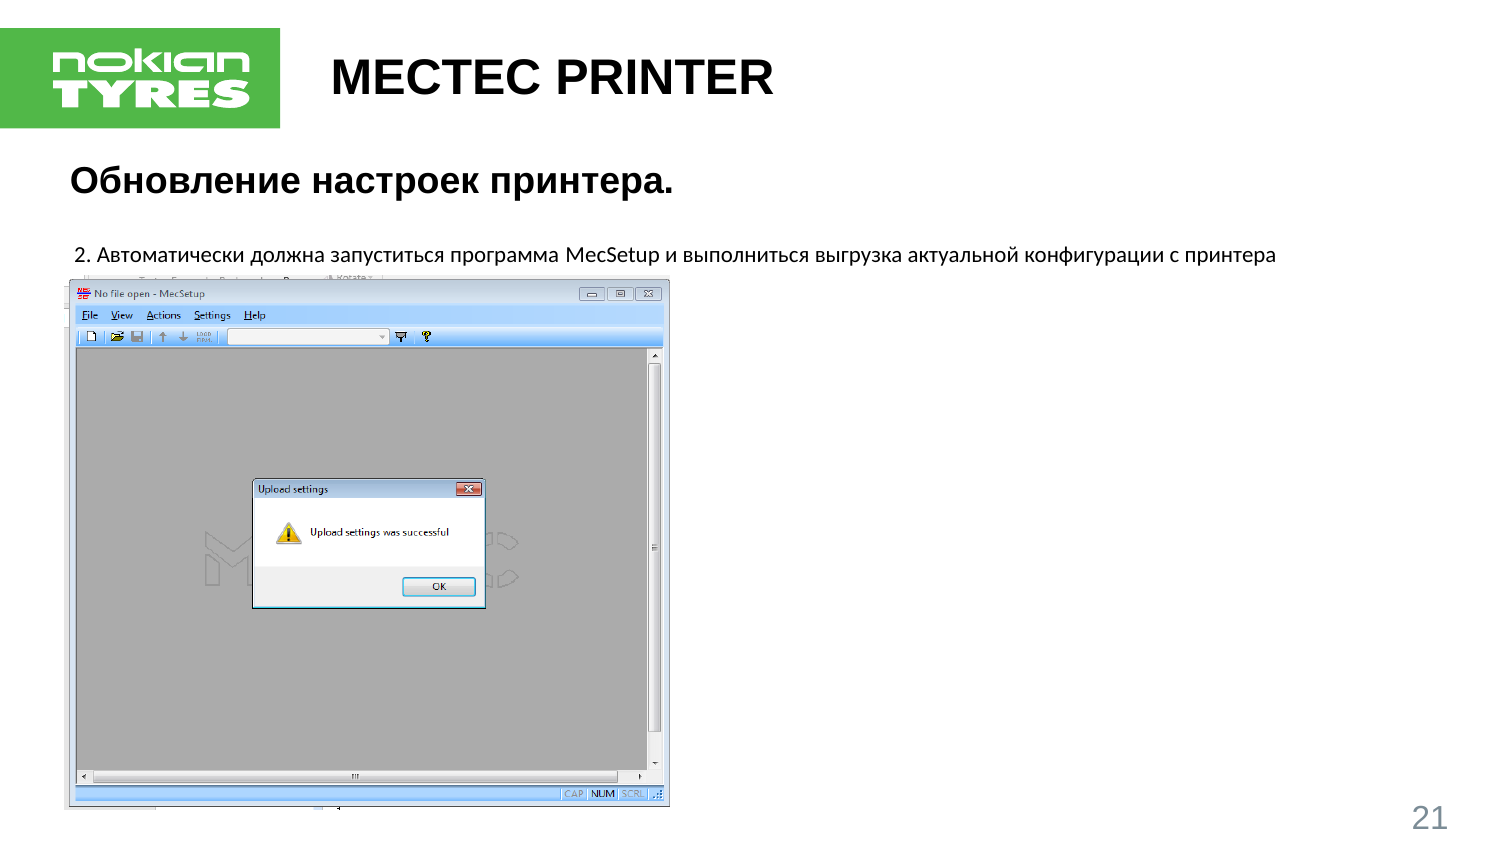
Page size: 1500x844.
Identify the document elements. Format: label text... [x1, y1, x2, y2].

picture [64, 275, 670, 811]
text_box Обновление настроек принтера. [54, 149, 1449, 209]
text_box 2. Автоматически должна запуститься программа MecSetup и выполниться выгрузка актуальной конфигурации с принтера [0, 217, 1304, 306]
slide_number 21 [1342, 806, 1449, 825]
title MECTEC PRINTER [330, 28, 1447, 129]
